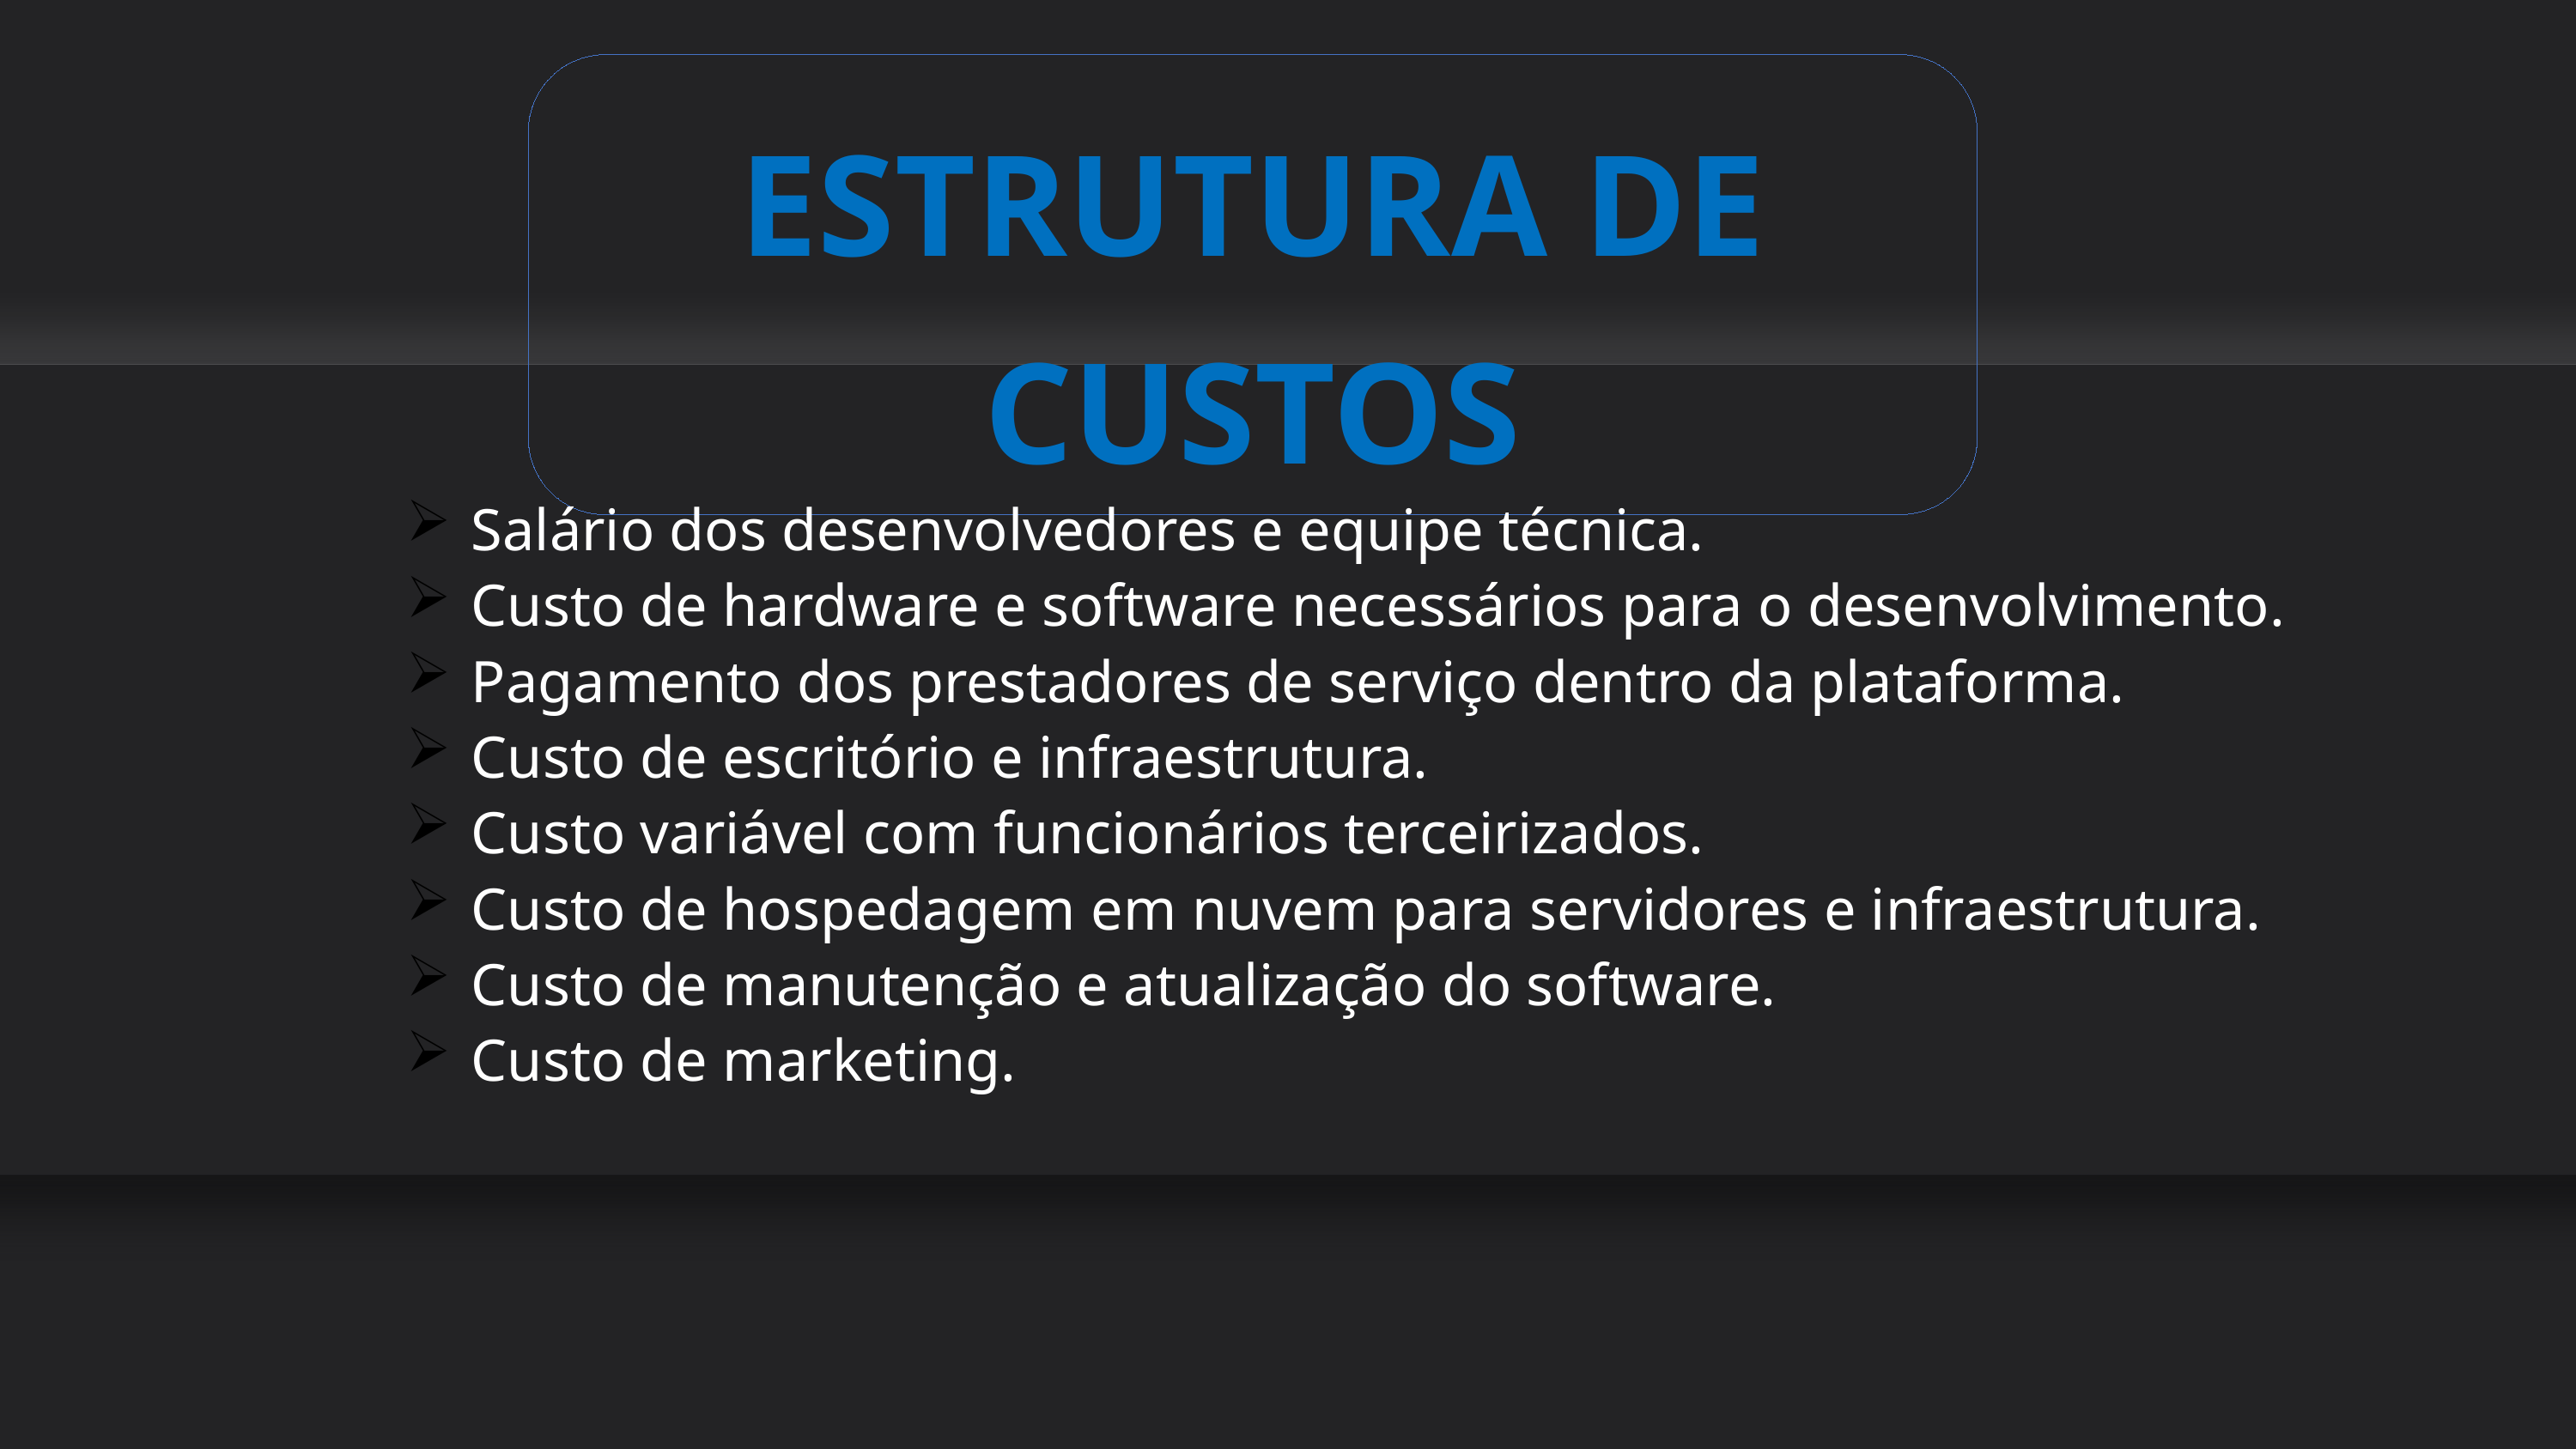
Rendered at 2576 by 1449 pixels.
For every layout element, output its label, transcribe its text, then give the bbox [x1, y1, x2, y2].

text_box ESTRUTURA DE CUSTOS [528, 54, 1978, 281]
picture [0, 284, 2576, 1261]
